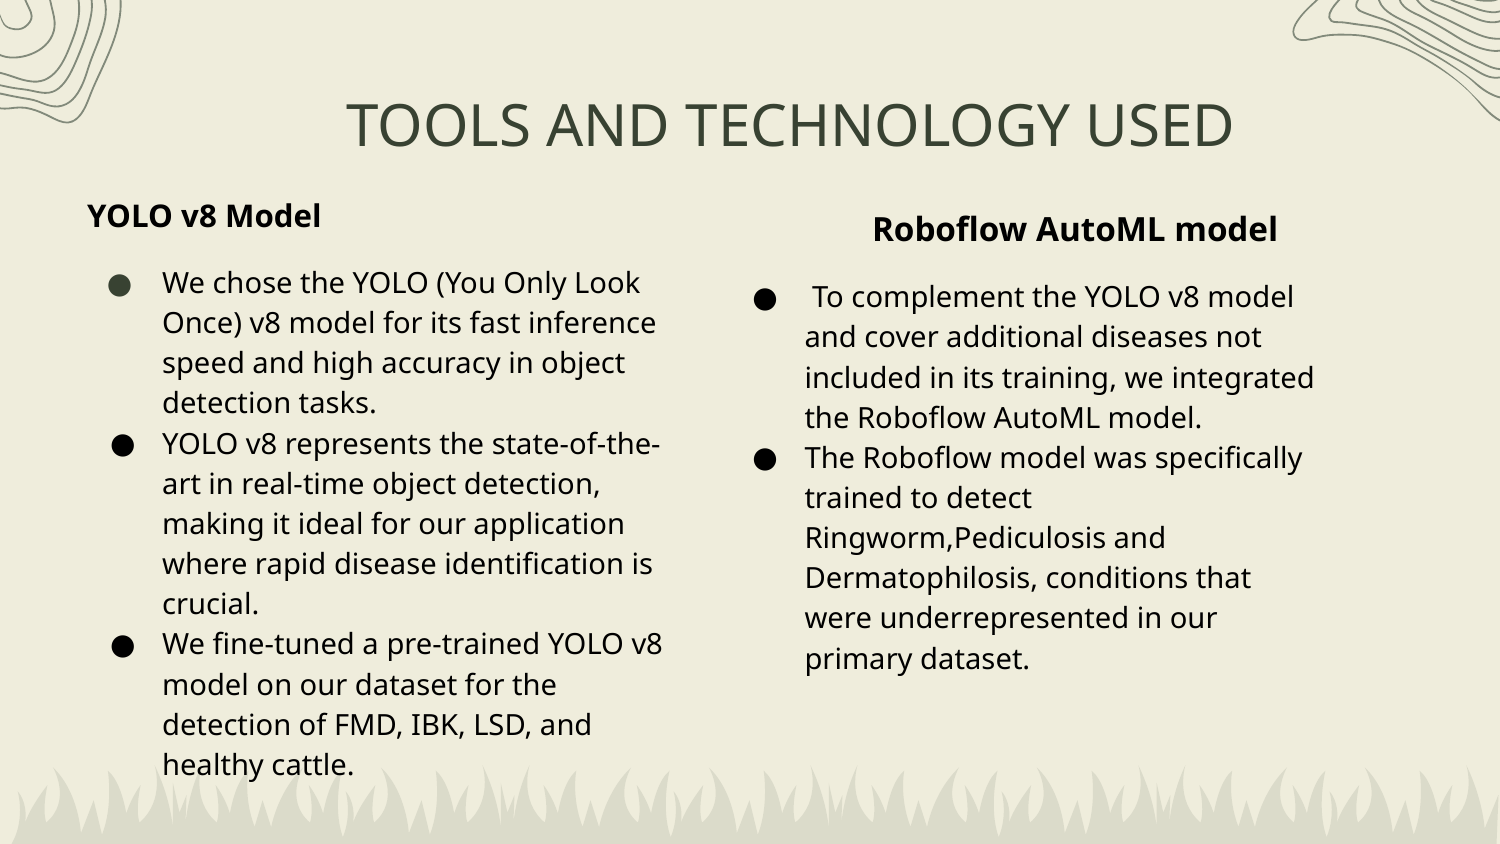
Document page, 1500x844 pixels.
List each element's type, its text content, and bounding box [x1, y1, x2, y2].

subtitle Roboflow AutoML model To complement the YOLO v8 model and cover additional diseases not included in its training, we integrated the Roboflow AutoML model. The Roboflow model was specifically trained to detect Ringworm,Pediculosis and Dermatophilosis, conditions that were underrepresented in our primary dataset. [714, 187, 1338, 708]
title TOOLS AND TECHNOLOGY USED [118, 72, 1451, 167]
subtitle YOLO v8 Model We chose the YOLO (You Only Look Once) v8 model for its fast inference speed and high accuracy in object detection tasks. YOLO v8 represents the state-of-the-art in real-time object detection, making it ideal for our application where rapid disease identification is crucial. We fine-tuned a pre-trained YOLO v8 model on our dataset for the detection of FMD, IBK, LSD, and healthy cattle. [72, 176, 707, 720]
